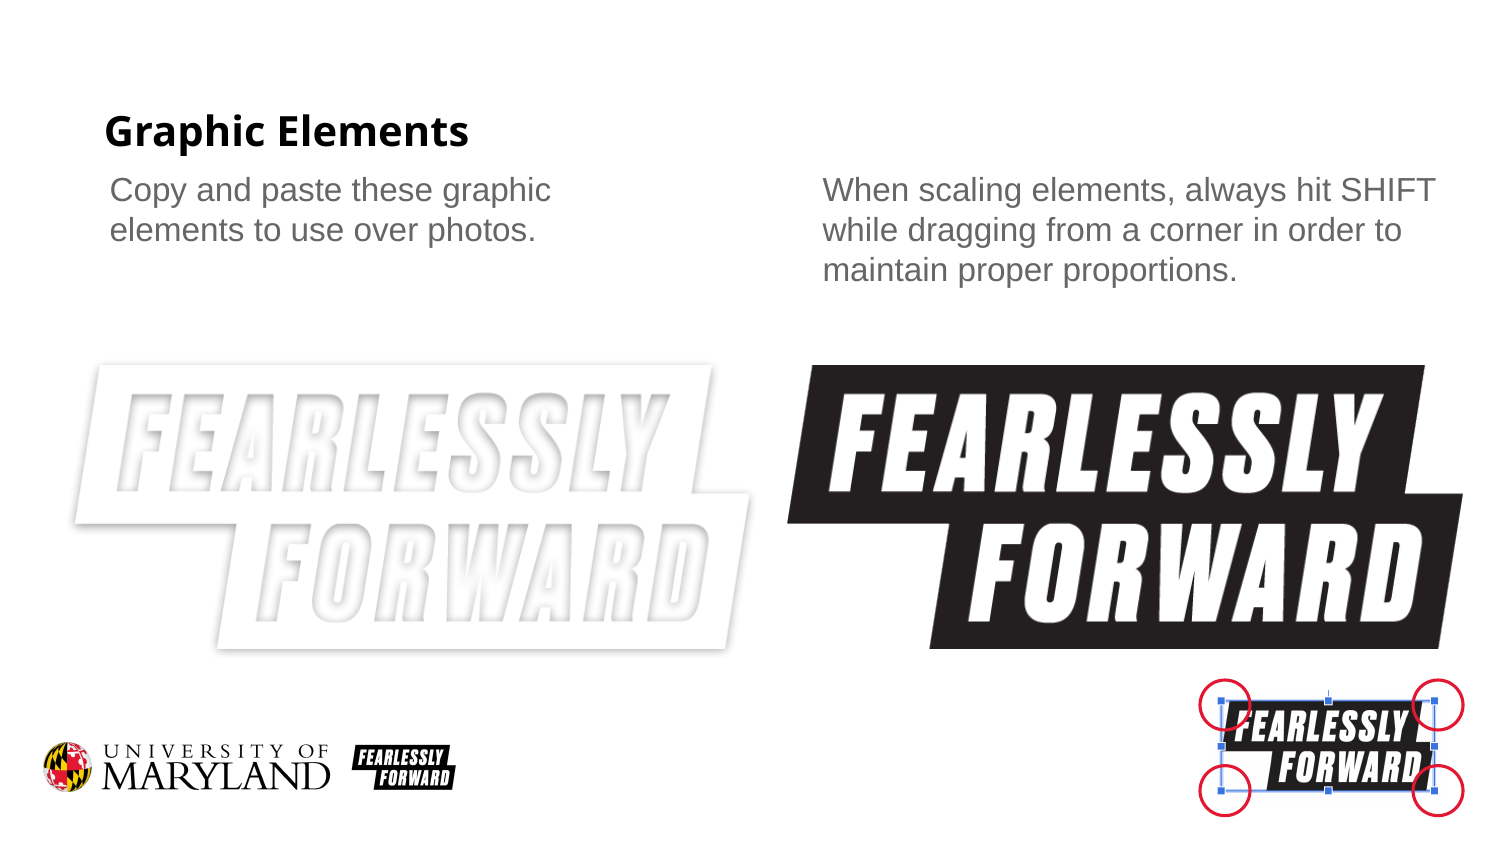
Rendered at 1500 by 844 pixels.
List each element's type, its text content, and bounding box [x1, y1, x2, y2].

picture [786, 365, 1464, 649]
text_box [1200, 680, 1245, 724]
title Graphic Elements [103, 62, 500, 152]
text_box [1200, 772, 1240, 816]
text_box [1418, 680, 1464, 728]
text_box When scaling elements, always hit SHIFT while dragging from a corner in order to maintain proper proportions. [807, 152, 1463, 303]
picture [73, 365, 751, 649]
picture [1213, 690, 1444, 803]
picture [43, 742, 456, 792]
text_box Copy and paste these graphic elements to use over photos. [94, 152, 750, 263]
text_box [1423, 767, 1464, 816]
